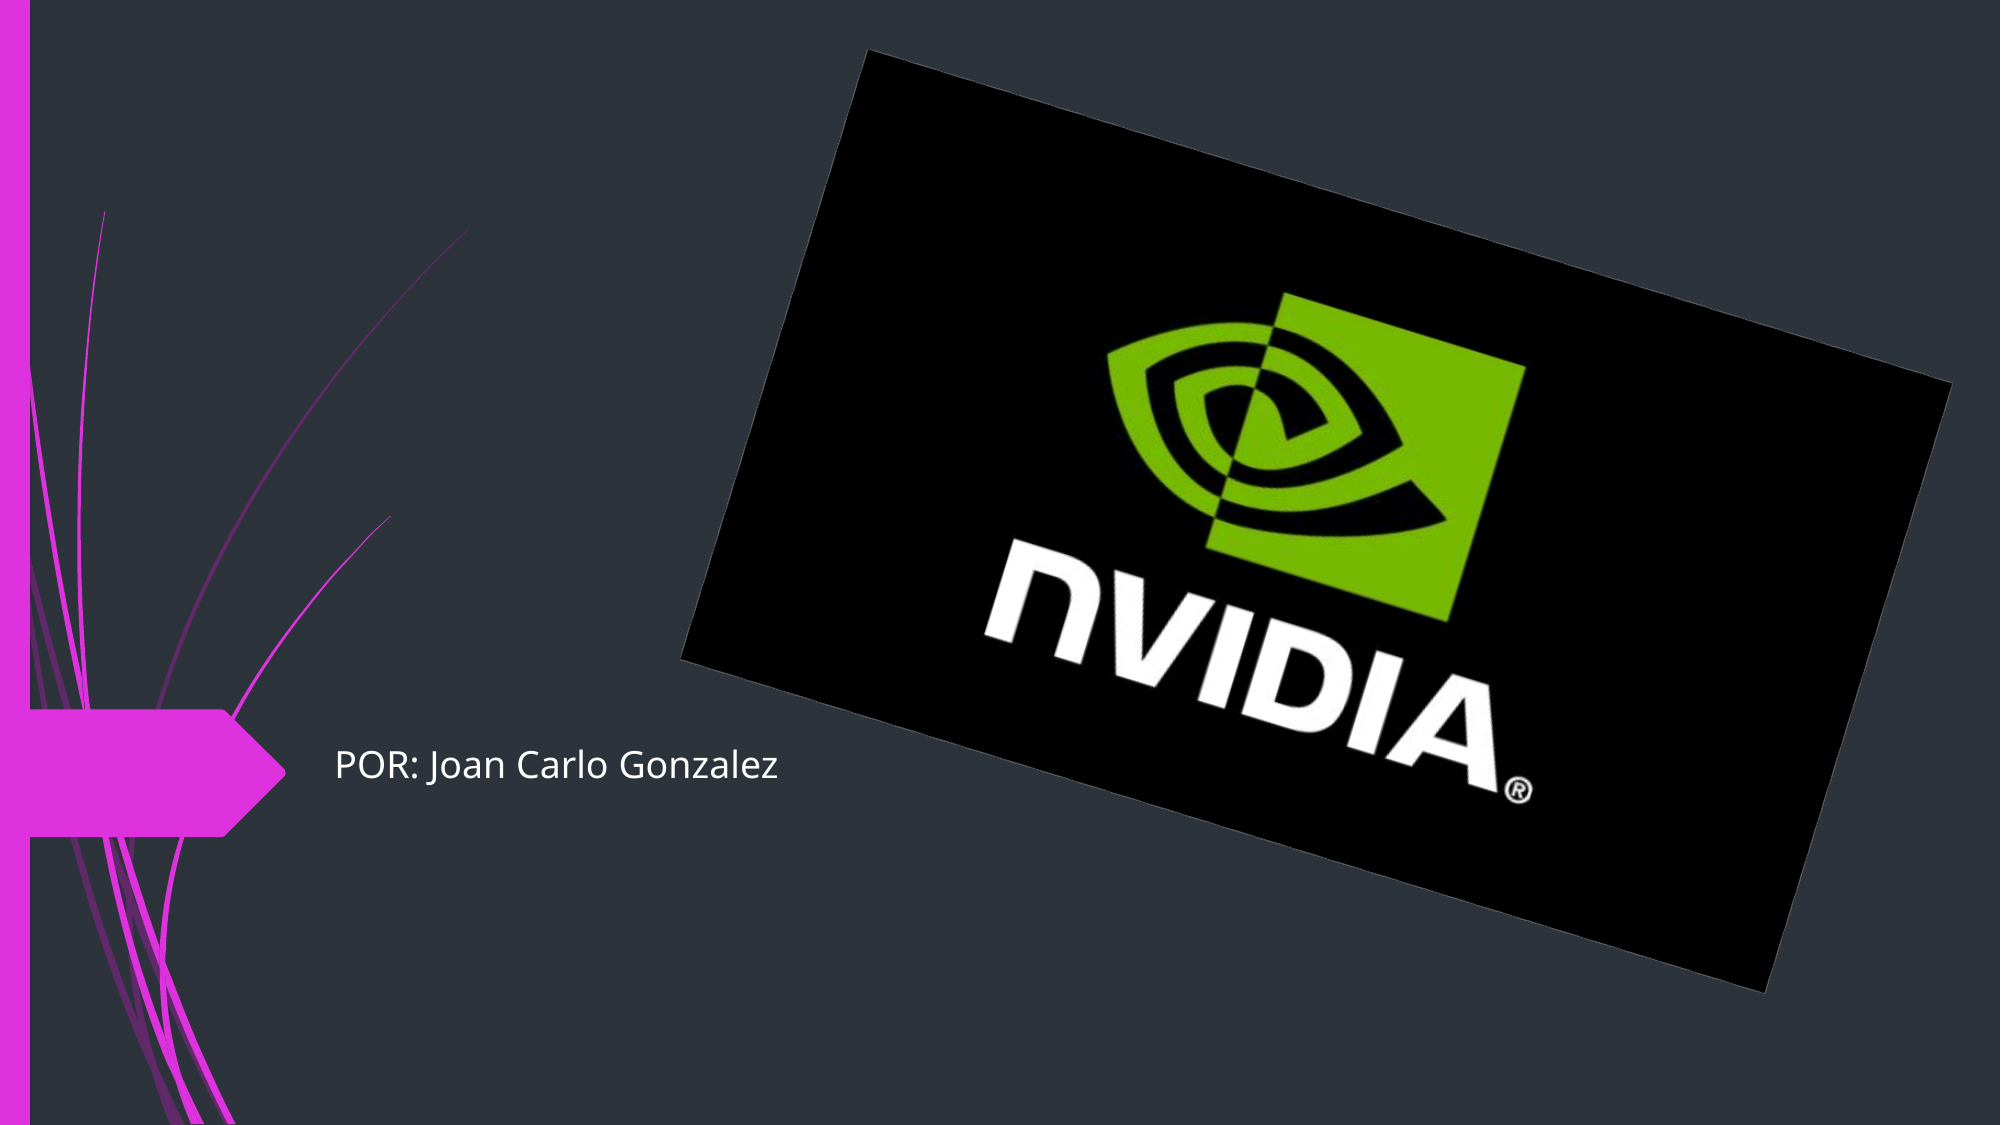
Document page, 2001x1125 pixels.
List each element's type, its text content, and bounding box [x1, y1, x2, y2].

text_box POR: Joan Carlo Gonzalez [319, 733, 743, 794]
picture [681, 50, 1952, 992]
